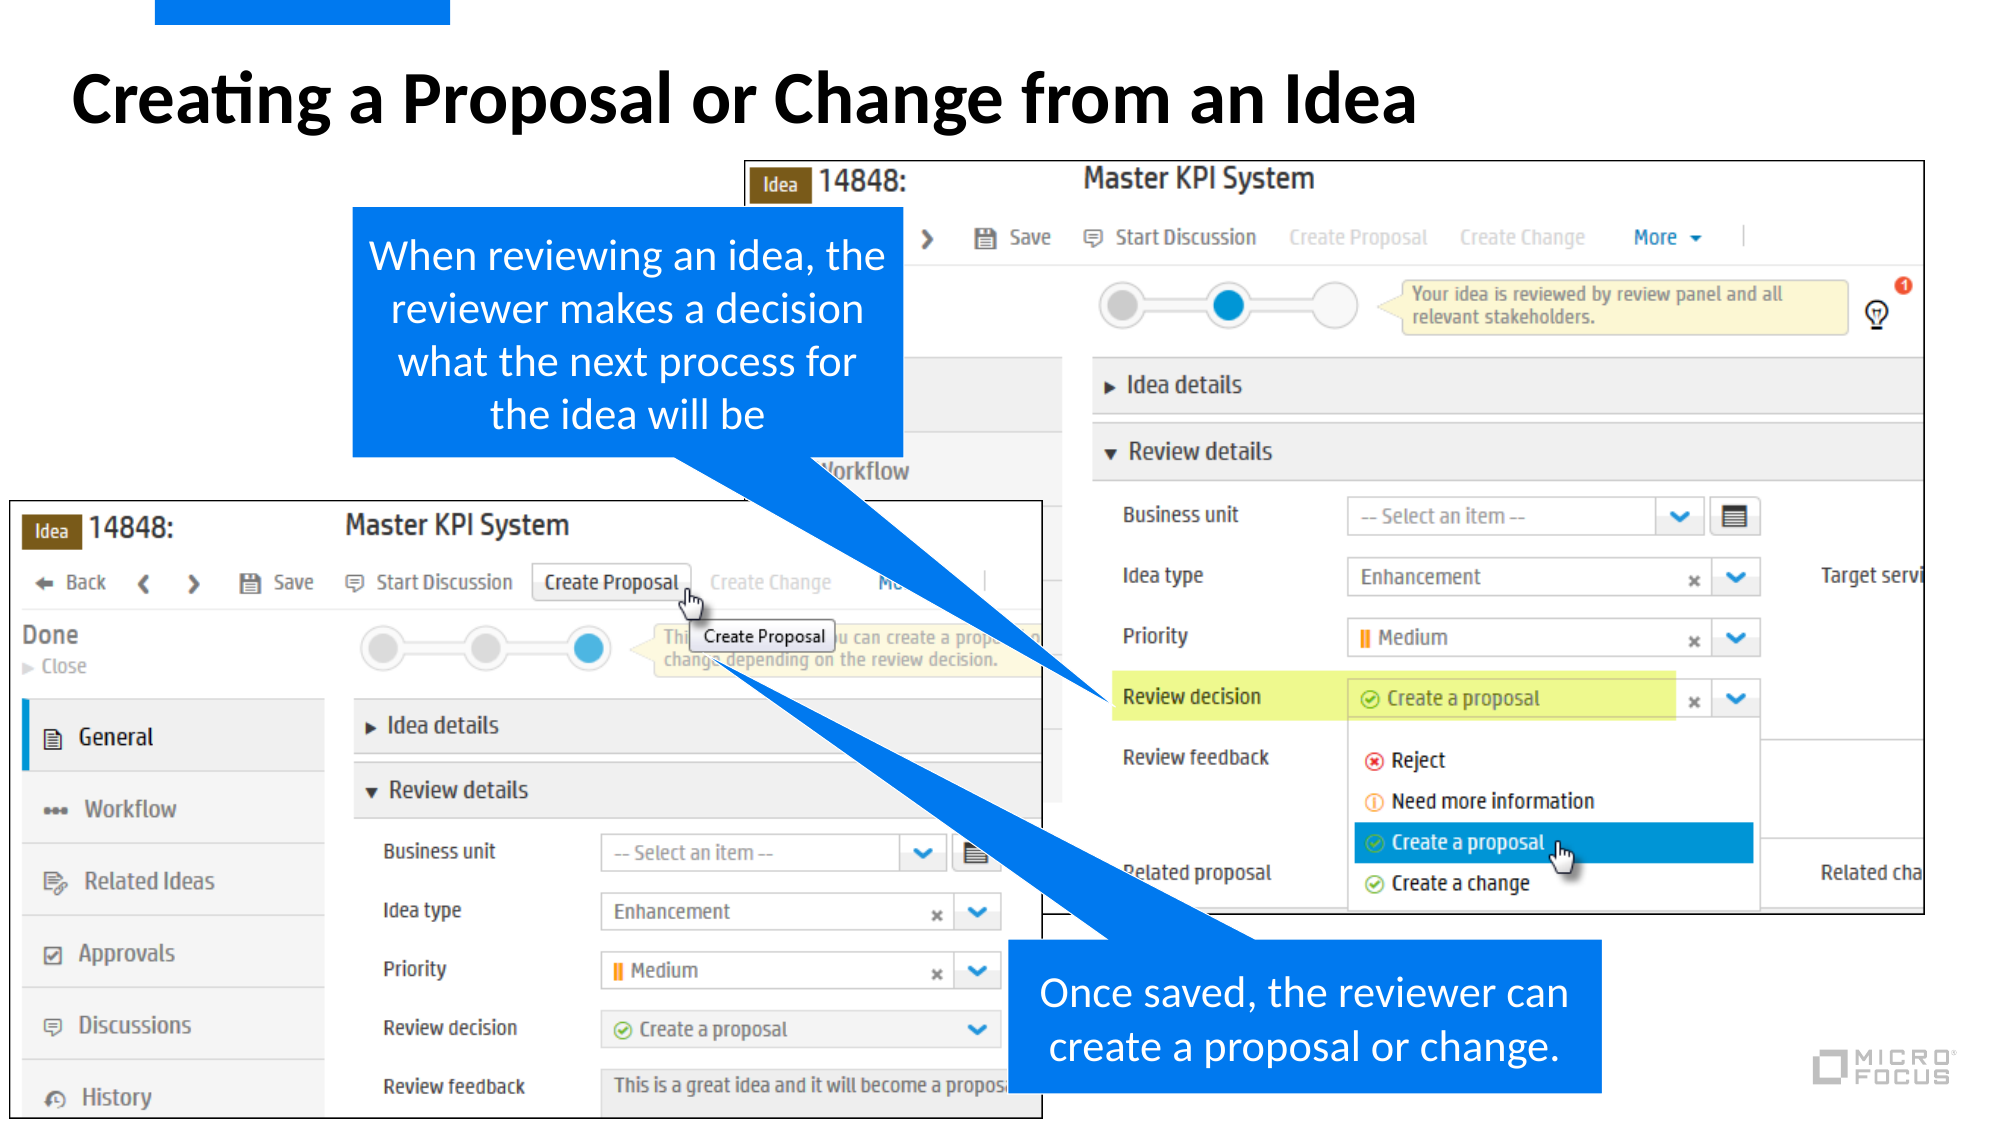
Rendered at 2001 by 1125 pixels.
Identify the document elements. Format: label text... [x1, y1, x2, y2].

title Creating a Proposal or Change from an Idea [72, 51, 1848, 146]
text_box When reviewing an idea, the reviewer makes a decision what the next process for the idea will be [351, 205, 744, 499]
text_box Once saved, the reviewer can create a proposal or change. [1043, 915, 1603, 1095]
picture [9, 160, 1925, 1119]
